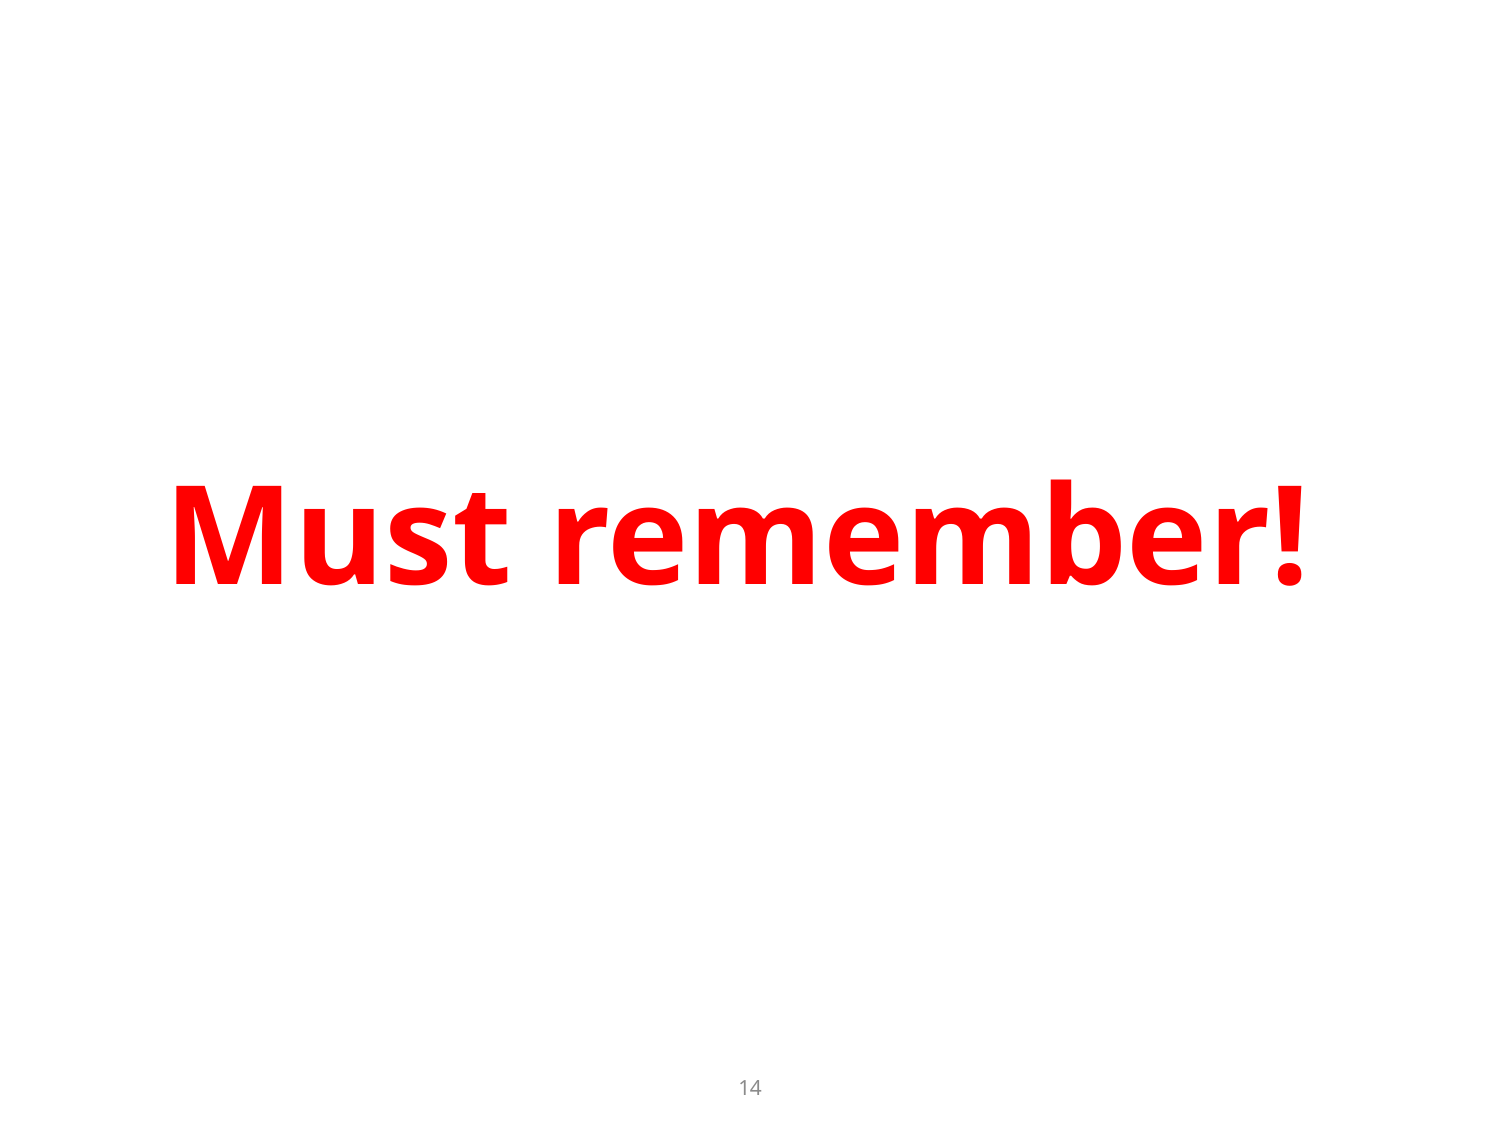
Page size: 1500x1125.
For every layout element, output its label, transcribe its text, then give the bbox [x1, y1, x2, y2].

text_box Must remember! [100, 408, 1376, 651]
slide_number 14 [575, 1058, 925, 1119]
